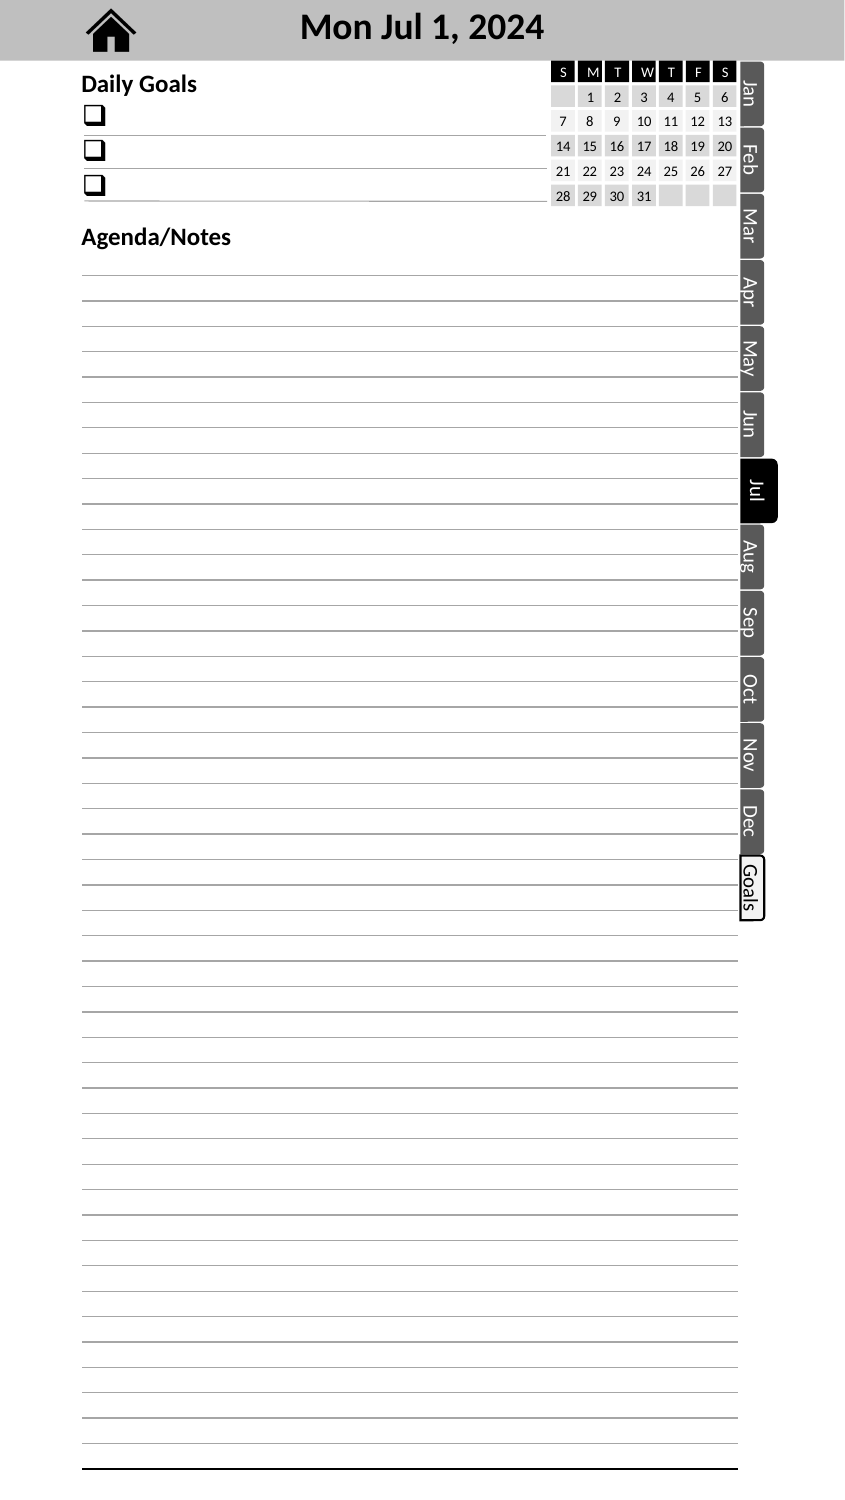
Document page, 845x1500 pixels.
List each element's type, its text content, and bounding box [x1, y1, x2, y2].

picture [82, 1, 140, 59]
list Mon Jul 1, 2024 [190, 0, 655, 61]
